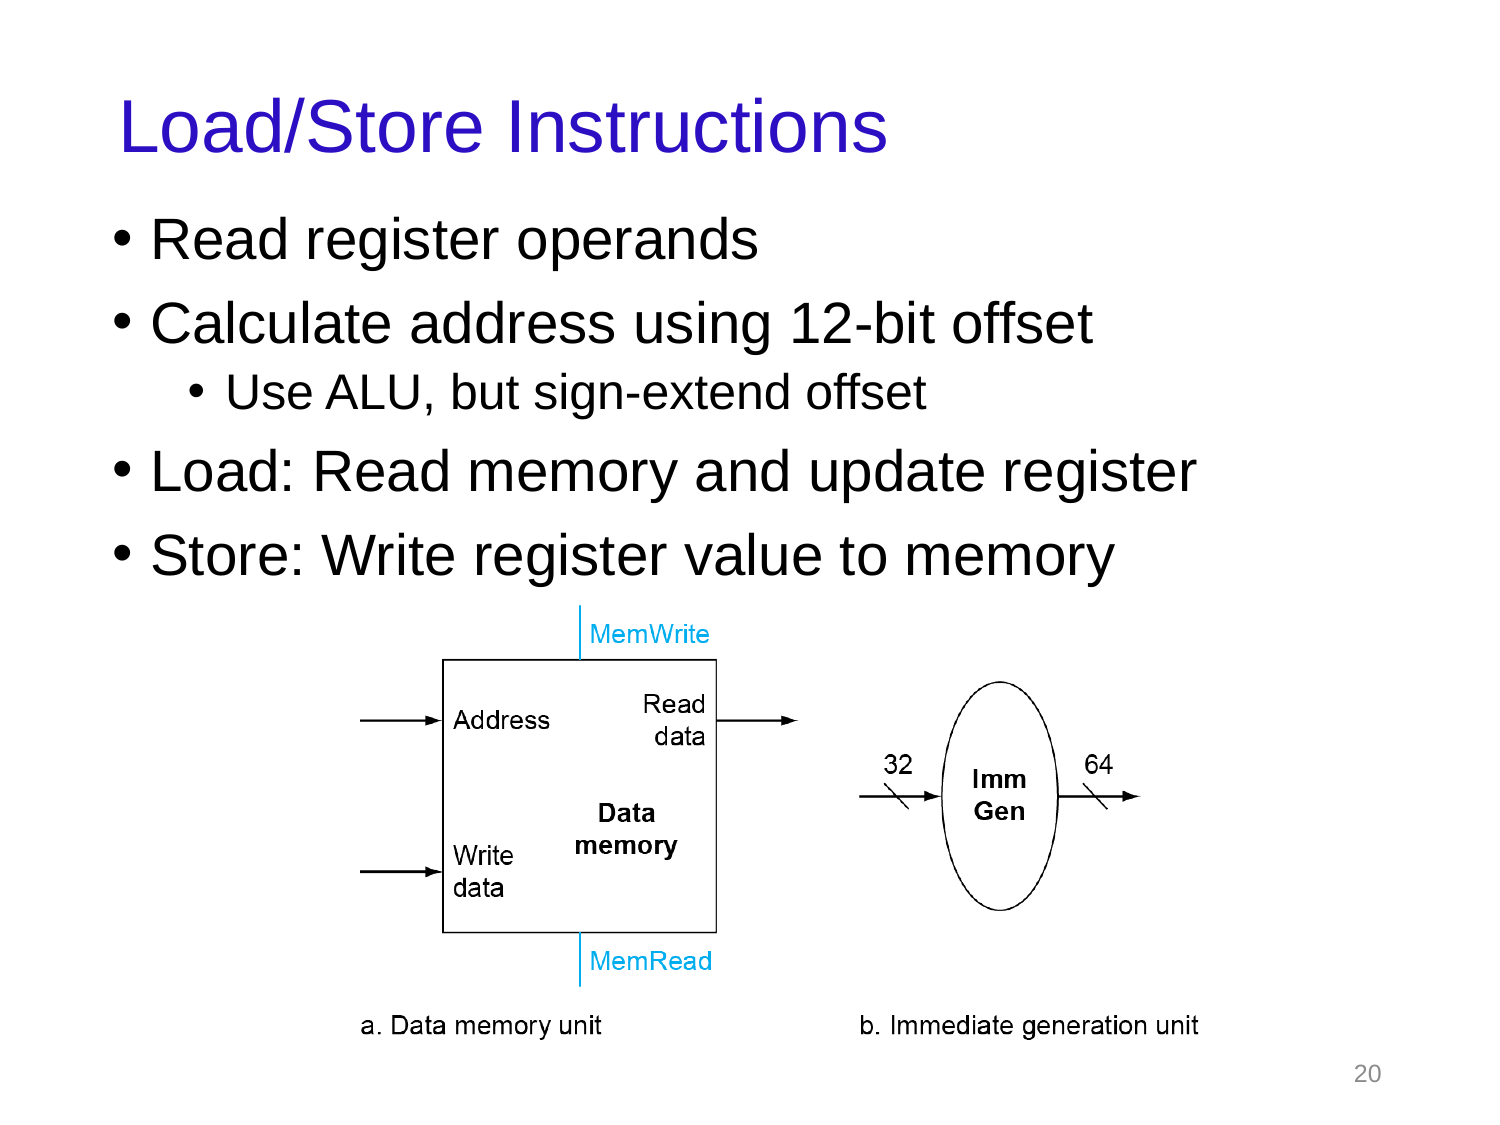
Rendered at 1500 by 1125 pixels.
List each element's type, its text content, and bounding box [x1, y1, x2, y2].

list Read register operands Calculate address using 12-bit offset Use ALU, but sign-extend offset Load: Read memory and update register Store: Write register value to memory [97, 201, 1392, 916]
title Load/Store Instructions [103, 59, 1397, 197]
slide_number 20 [1059, 1042, 1397, 1103]
picture [360, 605, 1199, 1043]
